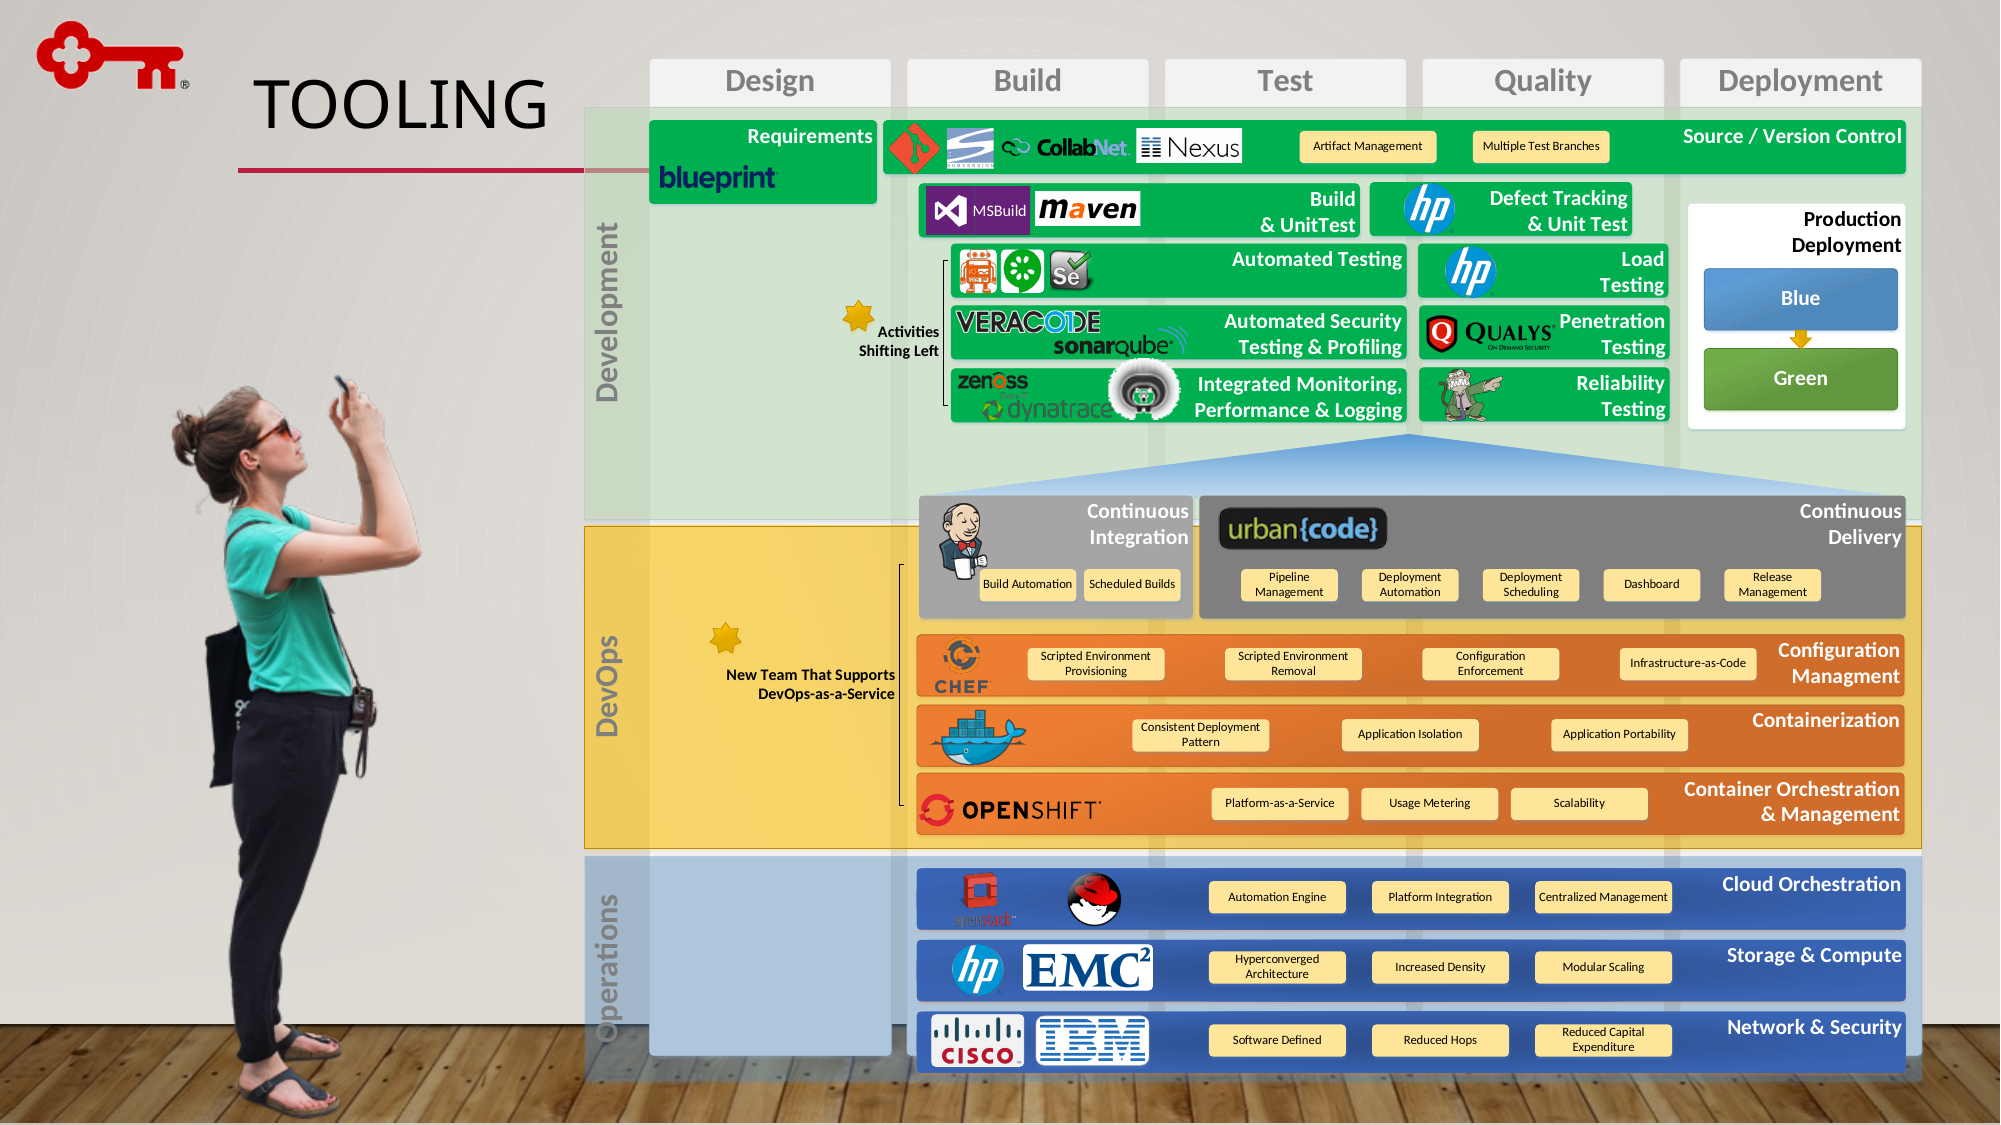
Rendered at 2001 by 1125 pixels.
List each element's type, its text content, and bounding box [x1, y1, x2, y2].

title tooling [238, 63, 577, 173]
picture [0, 51, 2000, 1123]
picture [36, 20, 190, 90]
